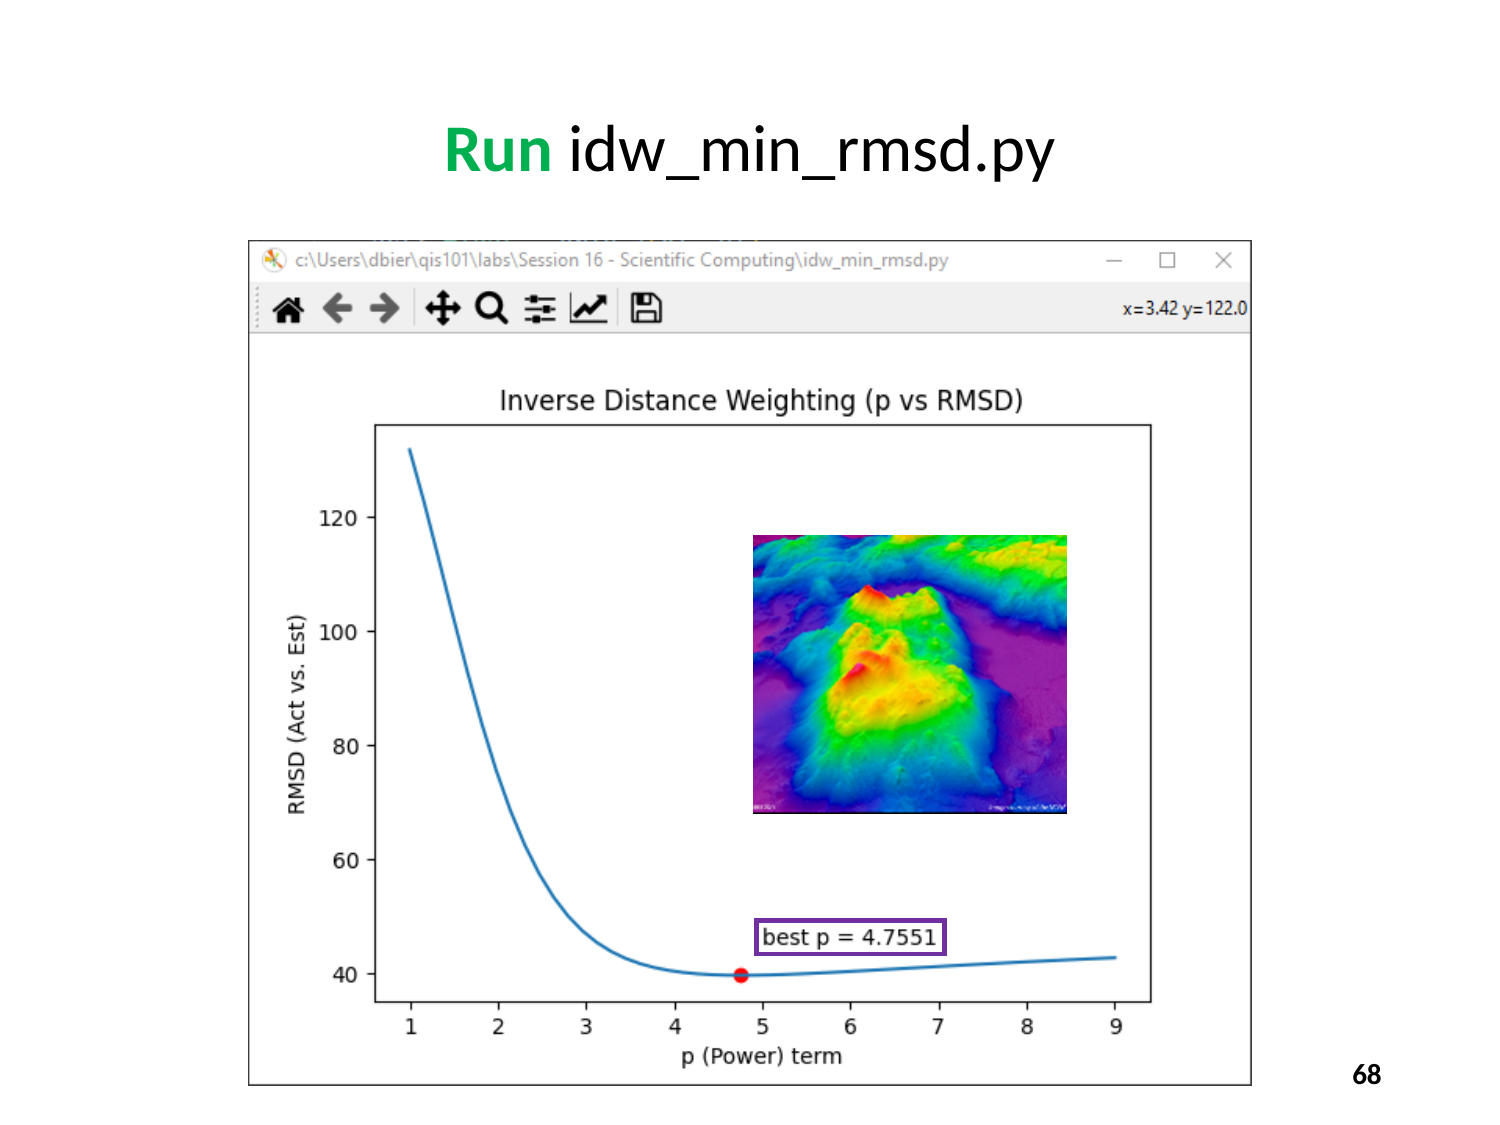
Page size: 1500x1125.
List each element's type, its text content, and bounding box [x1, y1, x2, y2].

title Run idw_min_rmsd.py [103, 59, 1397, 241]
slide_number 68 [1059, 1042, 1397, 1103]
picture [248, 240, 1252, 1086]
